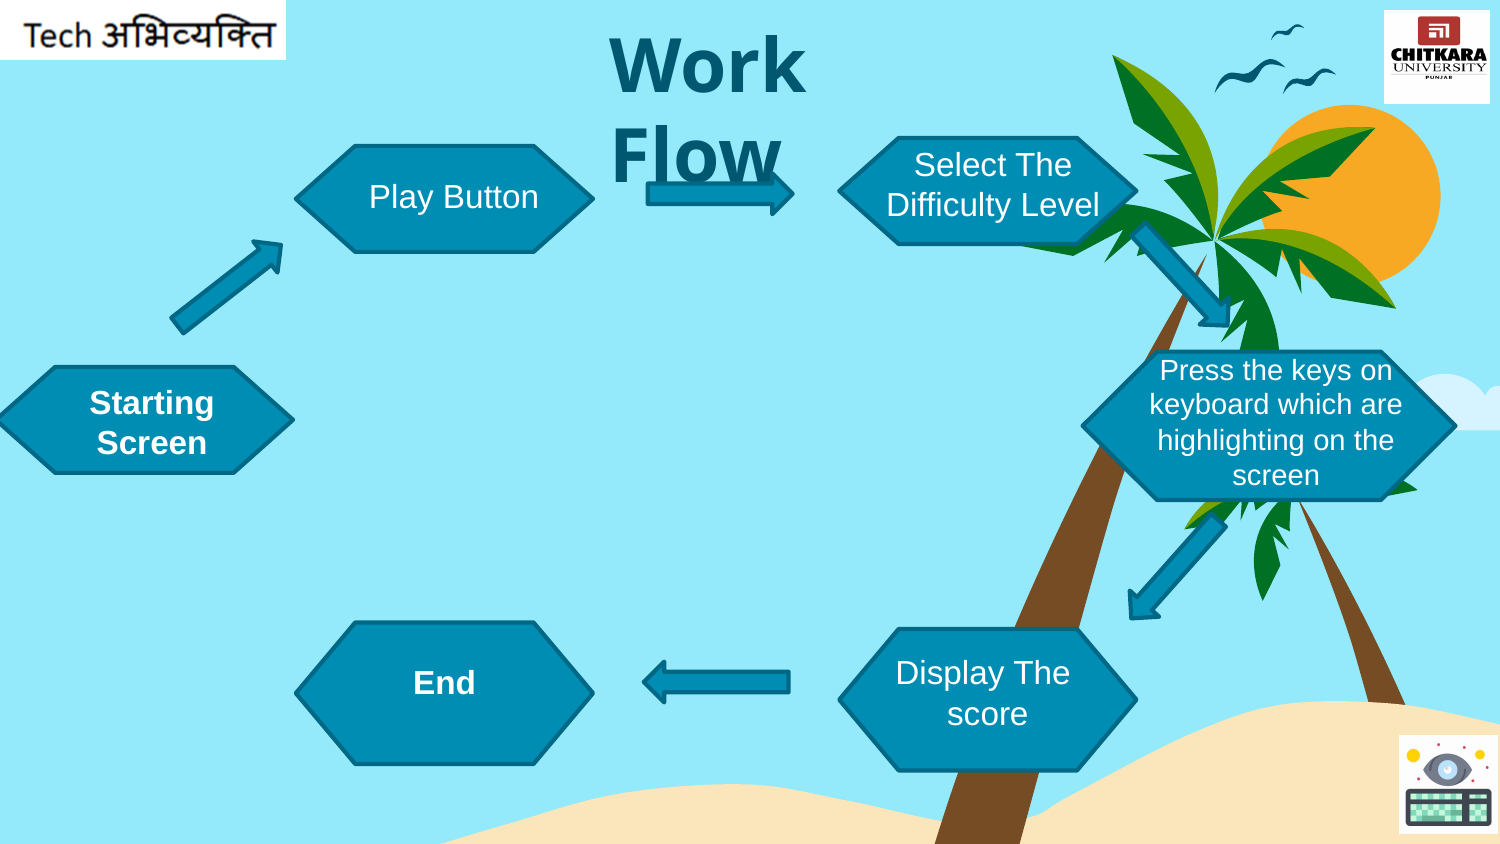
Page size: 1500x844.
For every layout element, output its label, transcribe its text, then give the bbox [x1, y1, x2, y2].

picture [0, 0, 287, 60]
picture [1384, 10, 1490, 104]
text_box Work Flow [594, 10, 995, 134]
picture [1399, 734, 1498, 834]
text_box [0, 135, 1456, 771]
